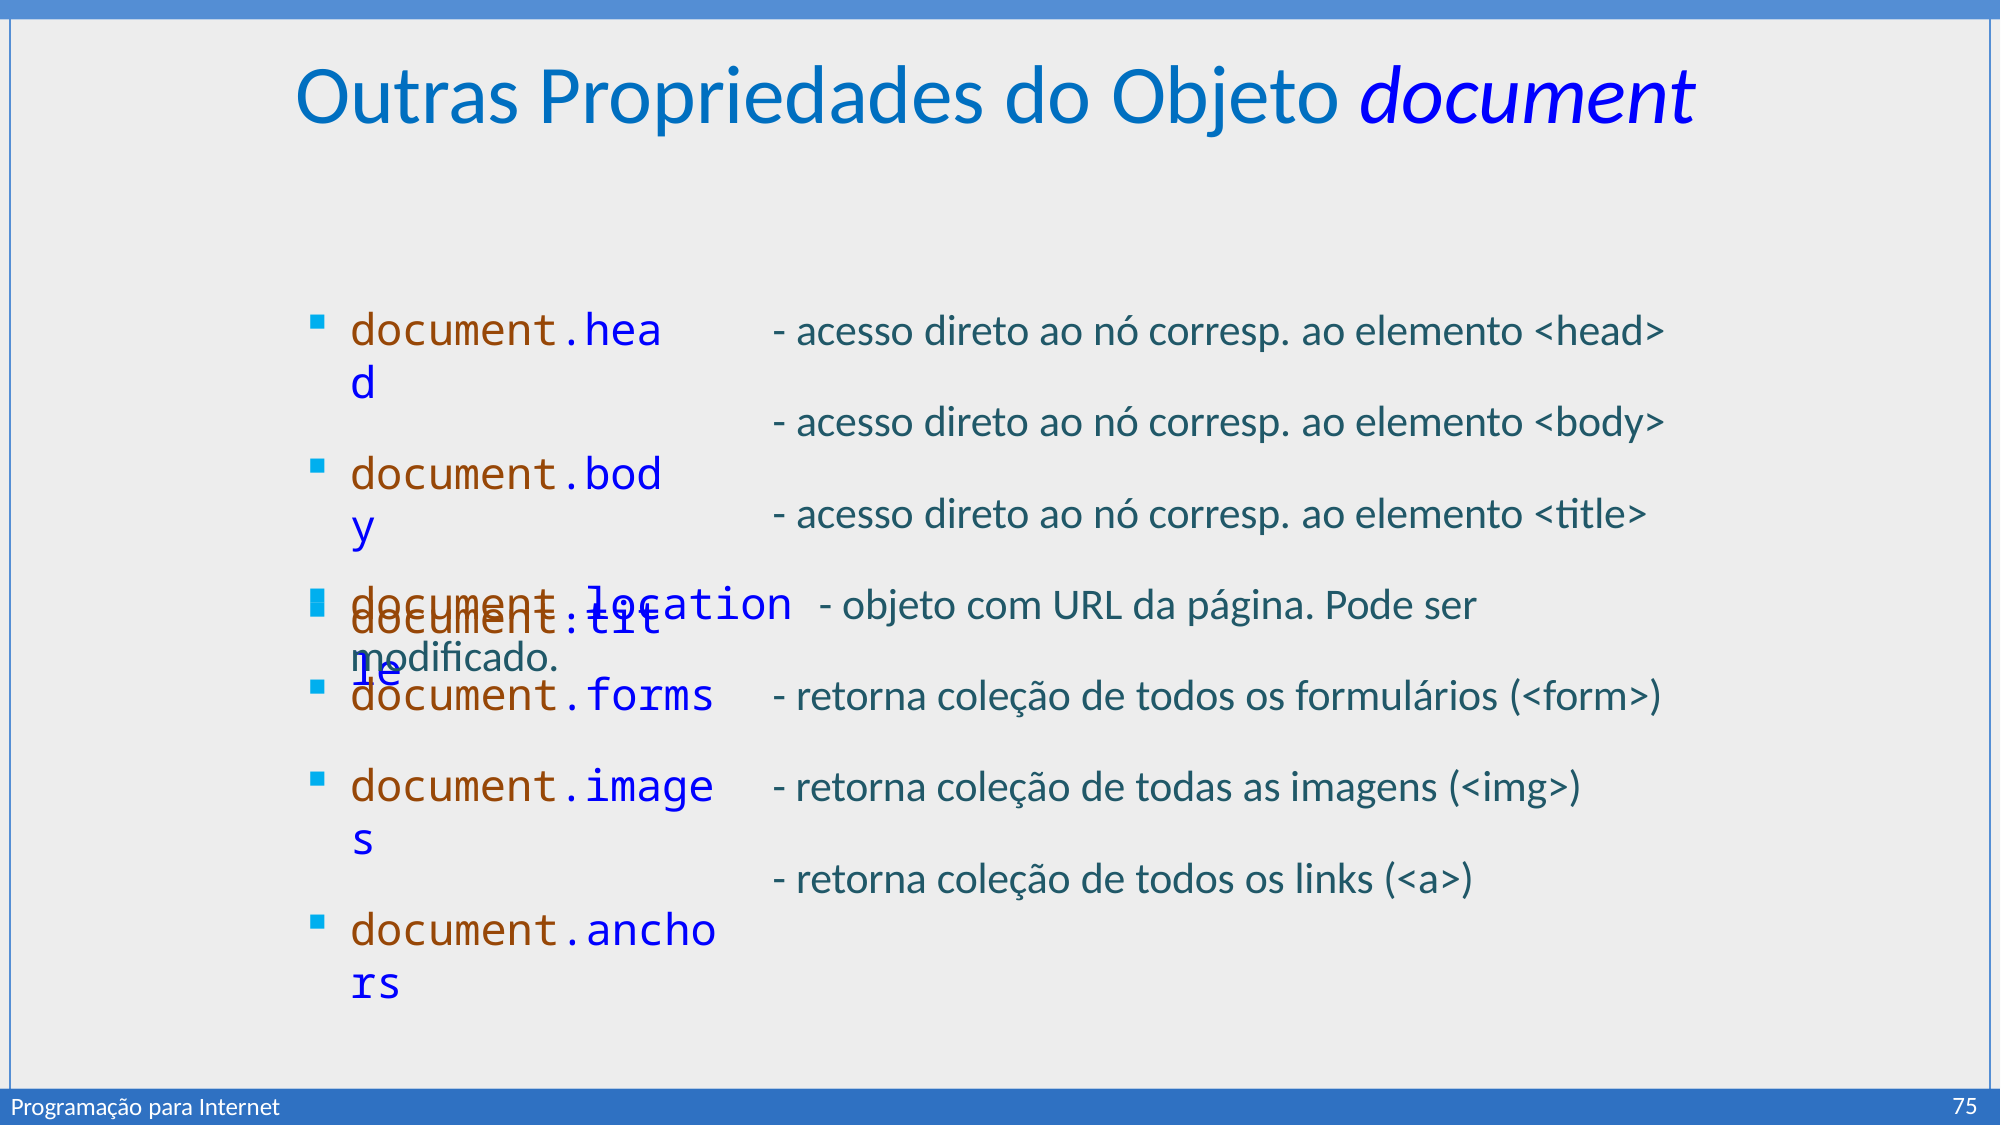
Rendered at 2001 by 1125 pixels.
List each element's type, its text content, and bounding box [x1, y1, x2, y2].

text_box document.forms document.images document.anchors [304, 664, 736, 1007]
text_box - retorna coleção de todos os links (<a>) [770, 847, 1482, 902]
text_box - retorna coleção de todos os formulários (<form>) [770, 664, 1672, 720]
text_box - acesso direto ao nó corresp. ao elemento <title> [770, 482, 1657, 537]
slide_number Programação para Internet [8, 1094, 287, 1125]
text_box - acesso direto ao nó corresp. ao elemento <body> [770, 390, 1674, 446]
title Outras Propriedades do Objeto document [293, 38, 1707, 229]
text_box - retorna coleção de todas as imagens (<img>) [770, 756, 1590, 811]
slide_number 75 [1946, 1093, 1992, 1125]
text_box document.location - objeto com URL da página. Pode ser modificado. [304, 573, 1657, 681]
text_box - acesso direto ao nó corresp. ao elemento <head> [770, 299, 1674, 355]
text_box document.head document.body document.title [304, 299, 688, 573]
